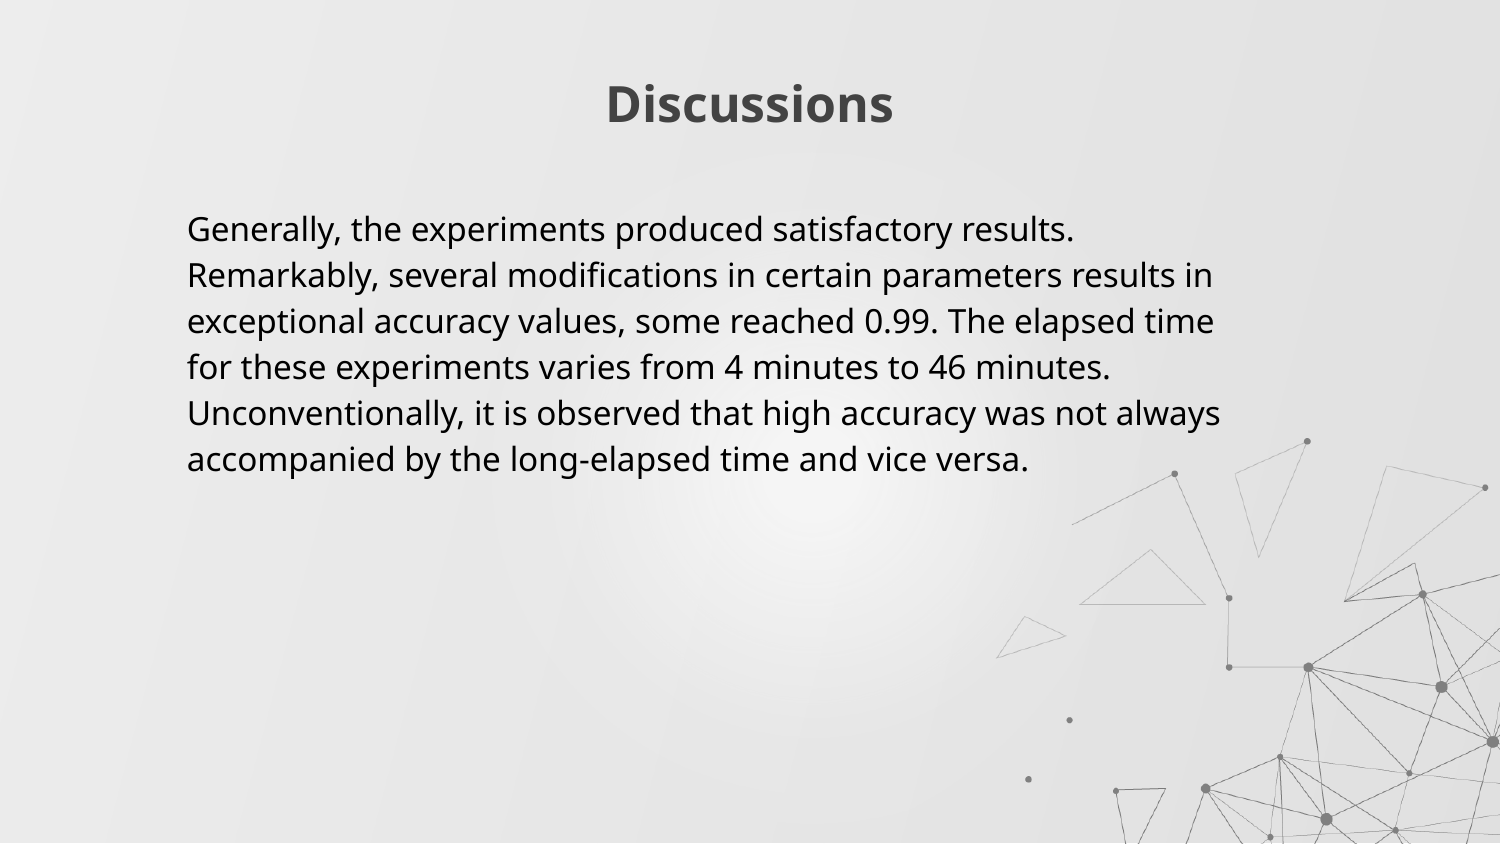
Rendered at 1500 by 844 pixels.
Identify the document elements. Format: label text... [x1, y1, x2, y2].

list Generally, the experiments produced satisfactory results. Remarkably, several modifications in certain parameters results in exceptional accuracy values, some reached 0.99. The elapsed time for these experiments varies from 4 minutes to 46 minutes. Unconventionally, it is observed that high accuracy was not always accompanied by the long-elapsed time and vice versa. [142, 187, 1278, 764]
title Discussions [322, 57, 1178, 214]
picture [0, 0, 1500, 844]
